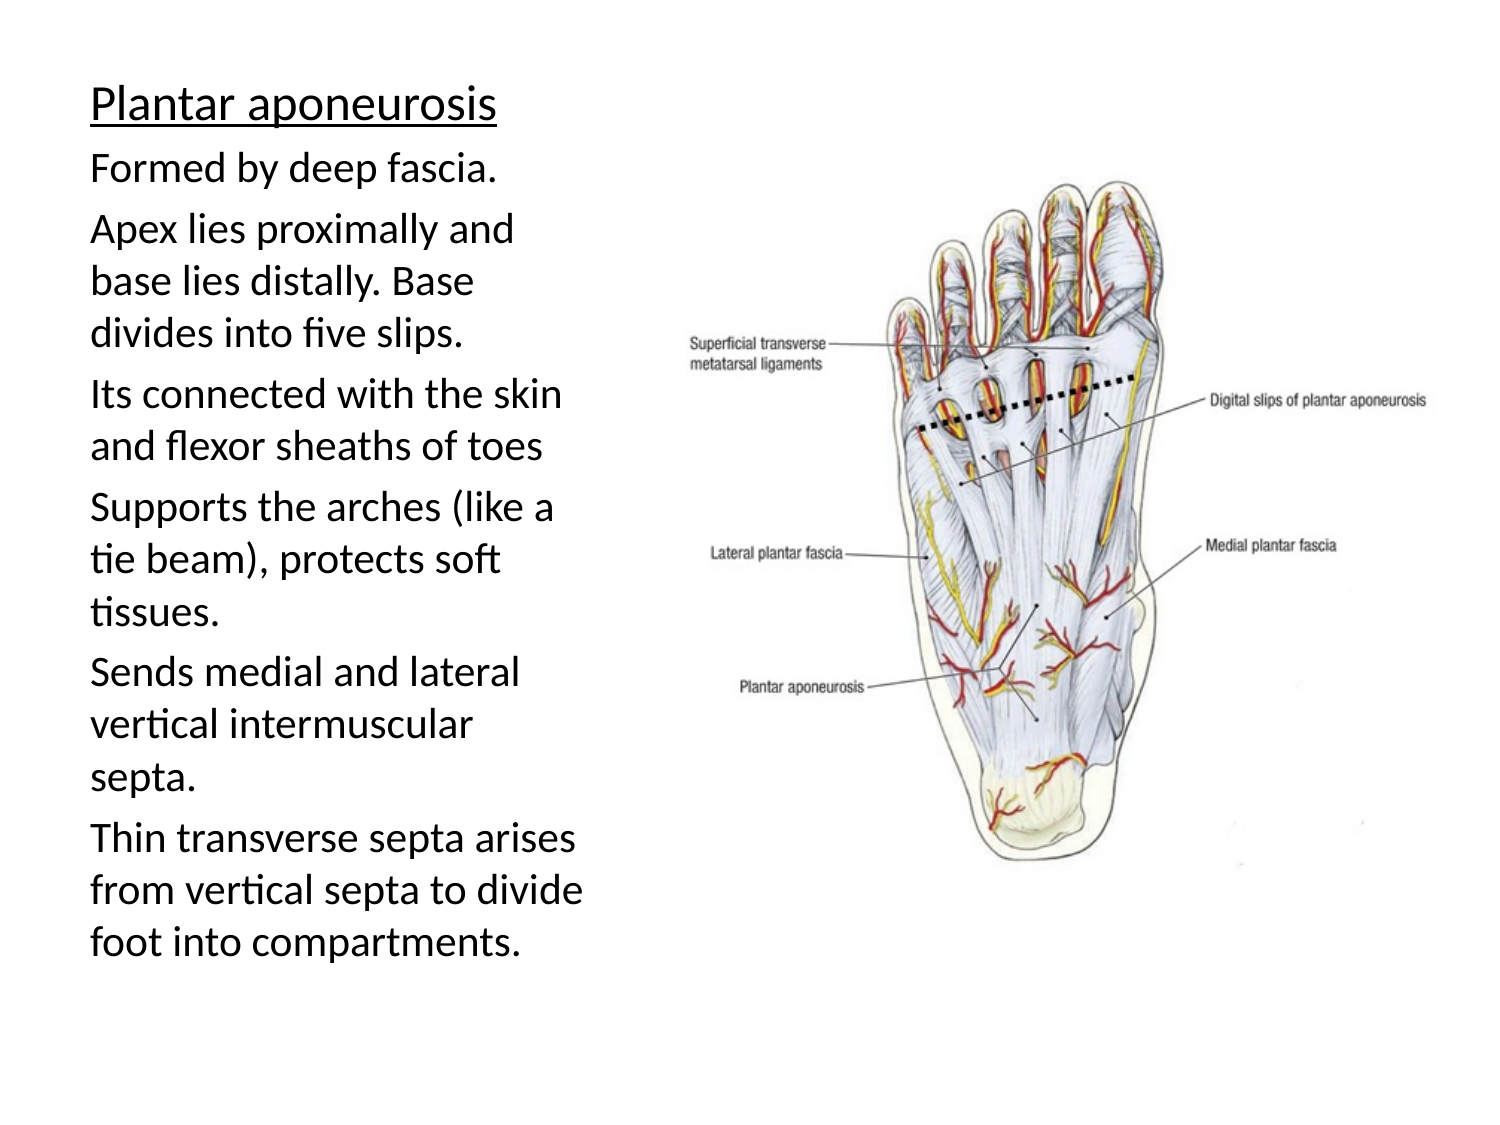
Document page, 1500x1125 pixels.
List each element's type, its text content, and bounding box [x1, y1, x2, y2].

list Plantar aponeurosis Formed by deep fascia. Apex lies proximally and base lies distally. Base divides into five slips. Its connected with the skin and flexor sheaths of toes Supports the arches (like a tie beam), protects soft tissues. Sends medial and lateral vertical intermuscular septa. Thin transverse septa arises from vertical septa to divide foot into compartments. [75, 62, 600, 1005]
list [649, 162, 1476, 888]
